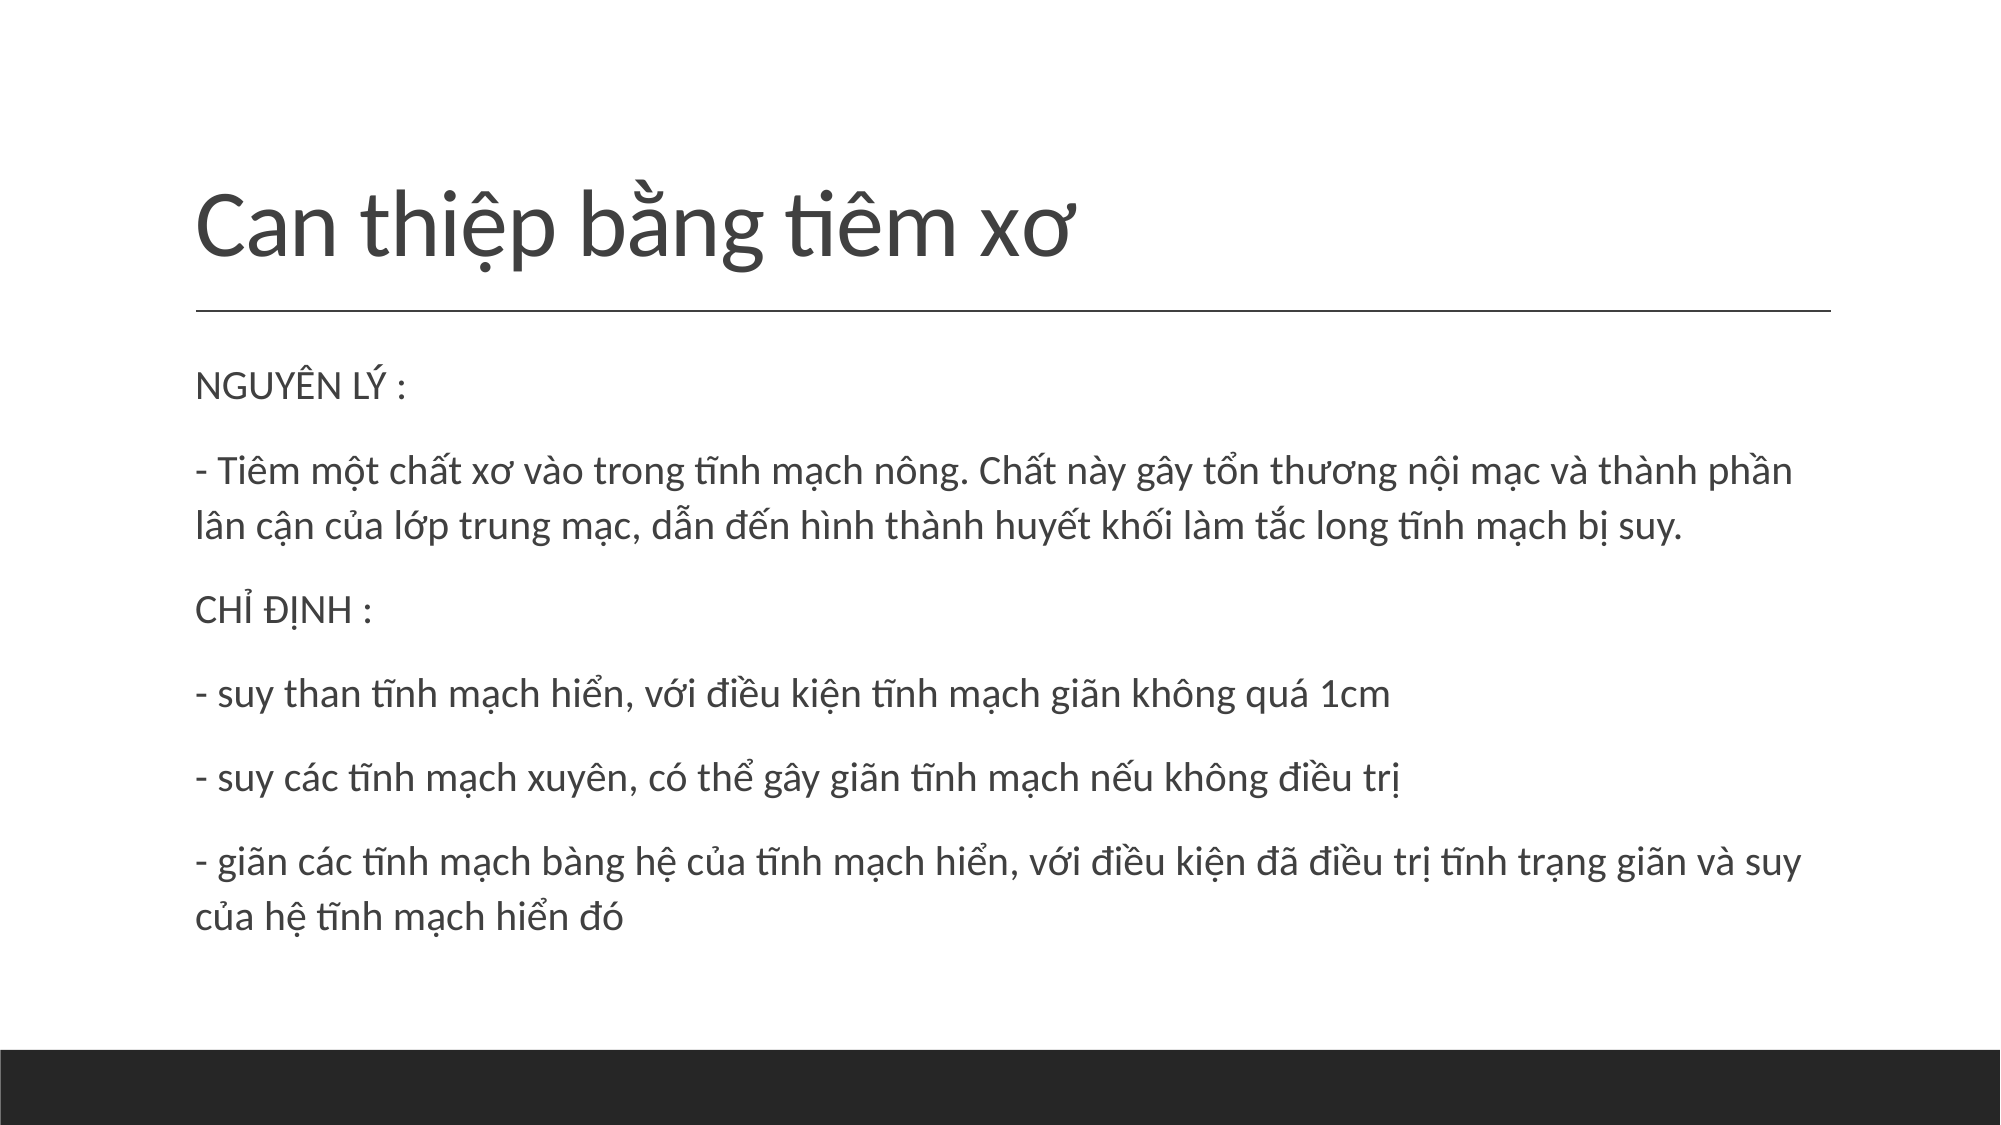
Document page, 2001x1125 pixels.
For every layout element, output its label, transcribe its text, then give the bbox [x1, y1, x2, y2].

title Can thiệp bằng tiêm xơ [180, 47, 1830, 285]
list NGUYÊN LÝ : - Tiêm một chất xơ vào trong tĩnh mạch nông. Chất này gây tổn thương nội mạc và thành phần lân cận của lớp trung mạc, dẫn đến hình thành huyết khối làm tắc long tĩnh mạch bị suy. CHỈ ĐỊNH : - suy than tĩnh mạch hiển, với điều kiện tĩnh mạch giãn không quá 1cm - suy các tĩnh mạch xuyên, có thể gây giãn tĩnh mạch nếu không điều trị - giãn các tĩnh mạch bàng hệ của tĩnh mạch hiển, với điều kiện đã điều trị tĩnh trạng giãn và suy của hệ tĩnh mạch hiển đó [180, 345, 1830, 963]
